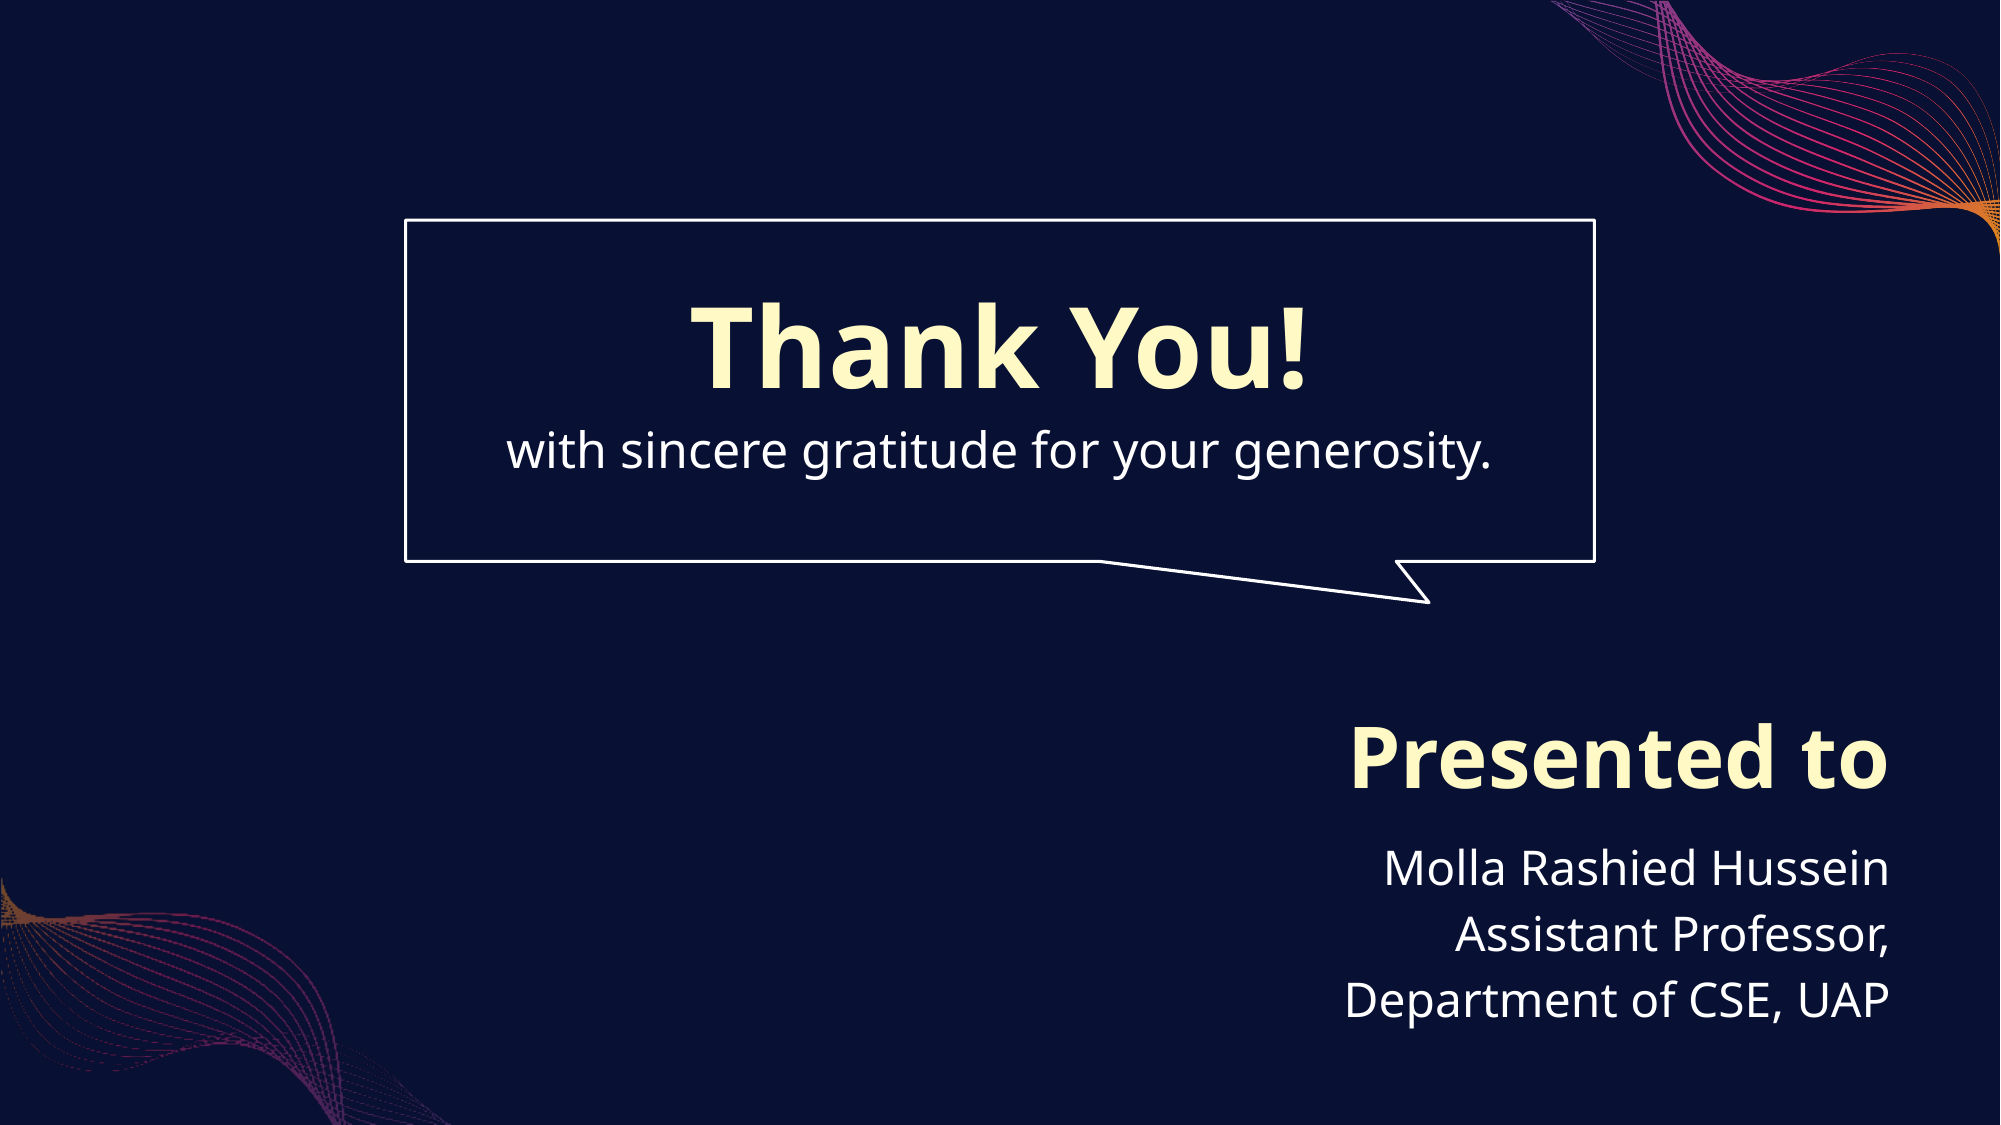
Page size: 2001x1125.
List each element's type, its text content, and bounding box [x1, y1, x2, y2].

picture [1548, 0, 2000, 257]
text_box [405, 220, 1595, 268]
text_box Molla Rashied Hussein Assistant Professor, Department of CSE, UAP [450, 821, 1907, 1035]
text_box Presented to [1006, 687, 1907, 821]
text_box with sincere gratitude for your generosity. [272, 410, 1728, 521]
text_box [405, 521, 1595, 603]
picture [0, 868, 452, 1125]
text_box Thank You! [272, 268, 1728, 410]
